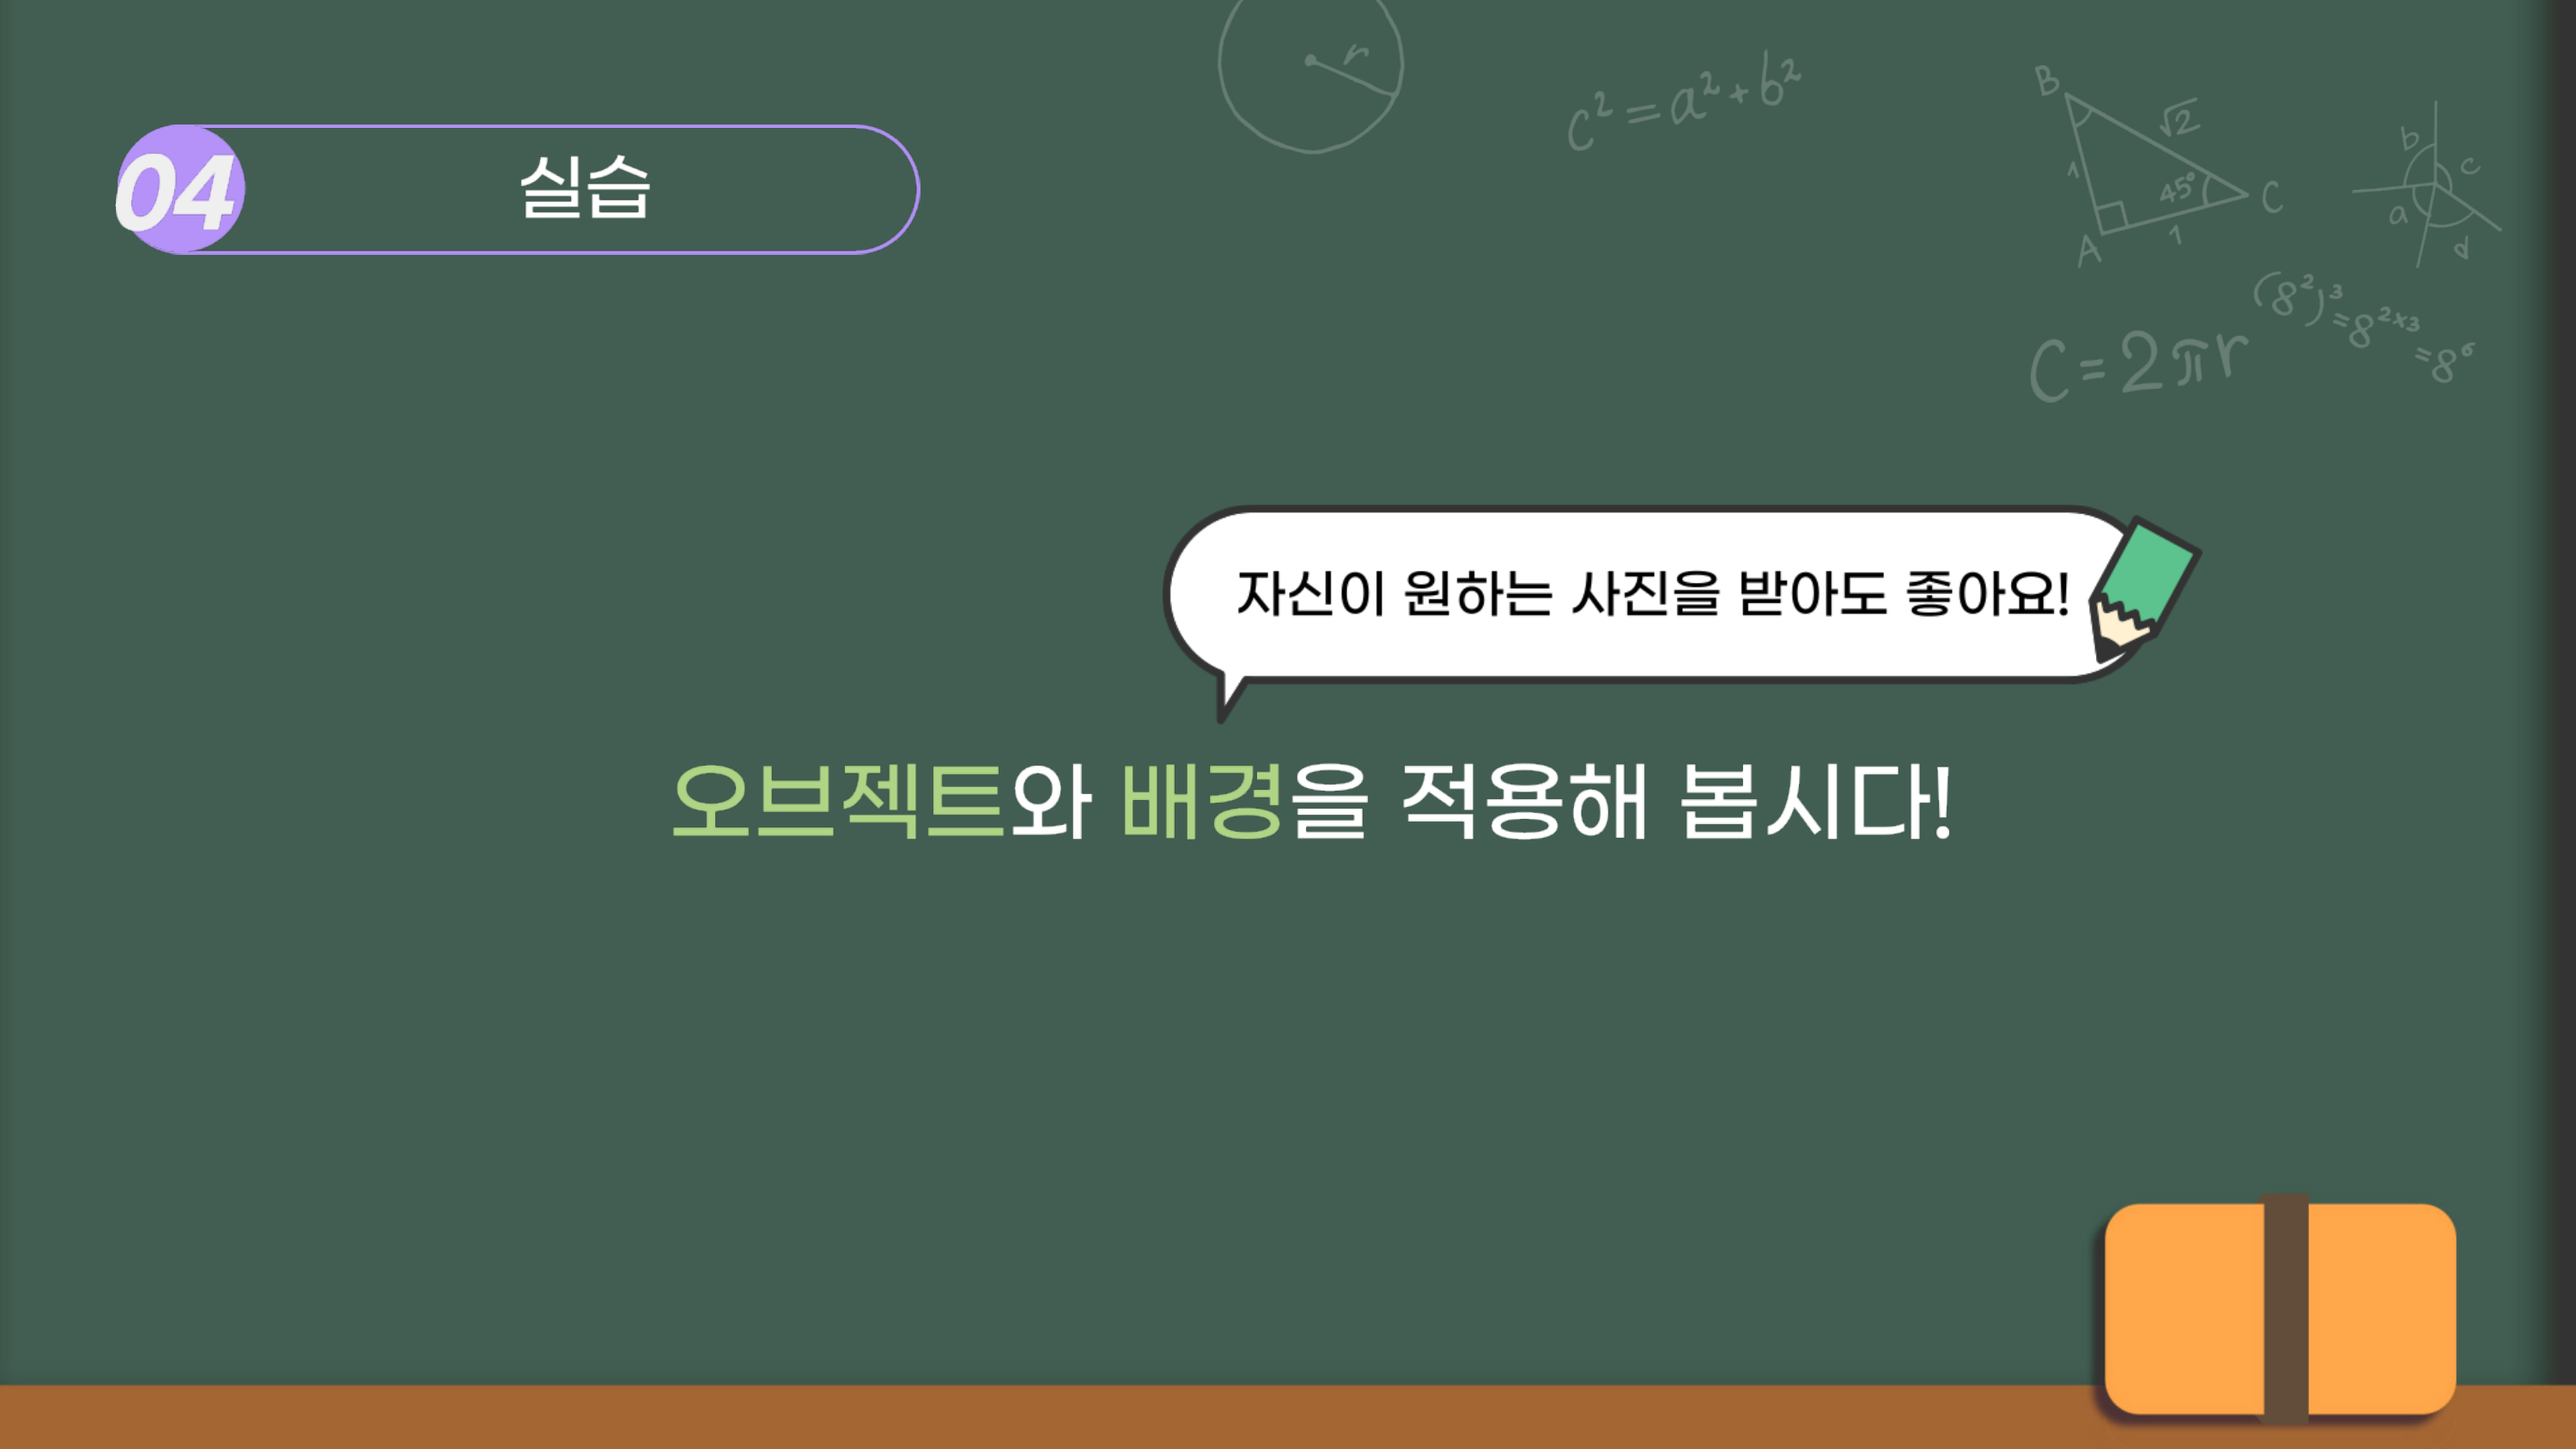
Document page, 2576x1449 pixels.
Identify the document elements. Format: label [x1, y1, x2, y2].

picture [1218, 555, 2096, 643]
text_box [2031, 65, 2502, 403]
picture [555, 737, 1998, 881]
text_box [1562, 68, 1803, 127]
text_box [1163, 504, 2202, 724]
text_box [0, 0, 2576, 1449]
text_box [1218, 0, 1406, 153]
text_box [107, 124, 920, 261]
